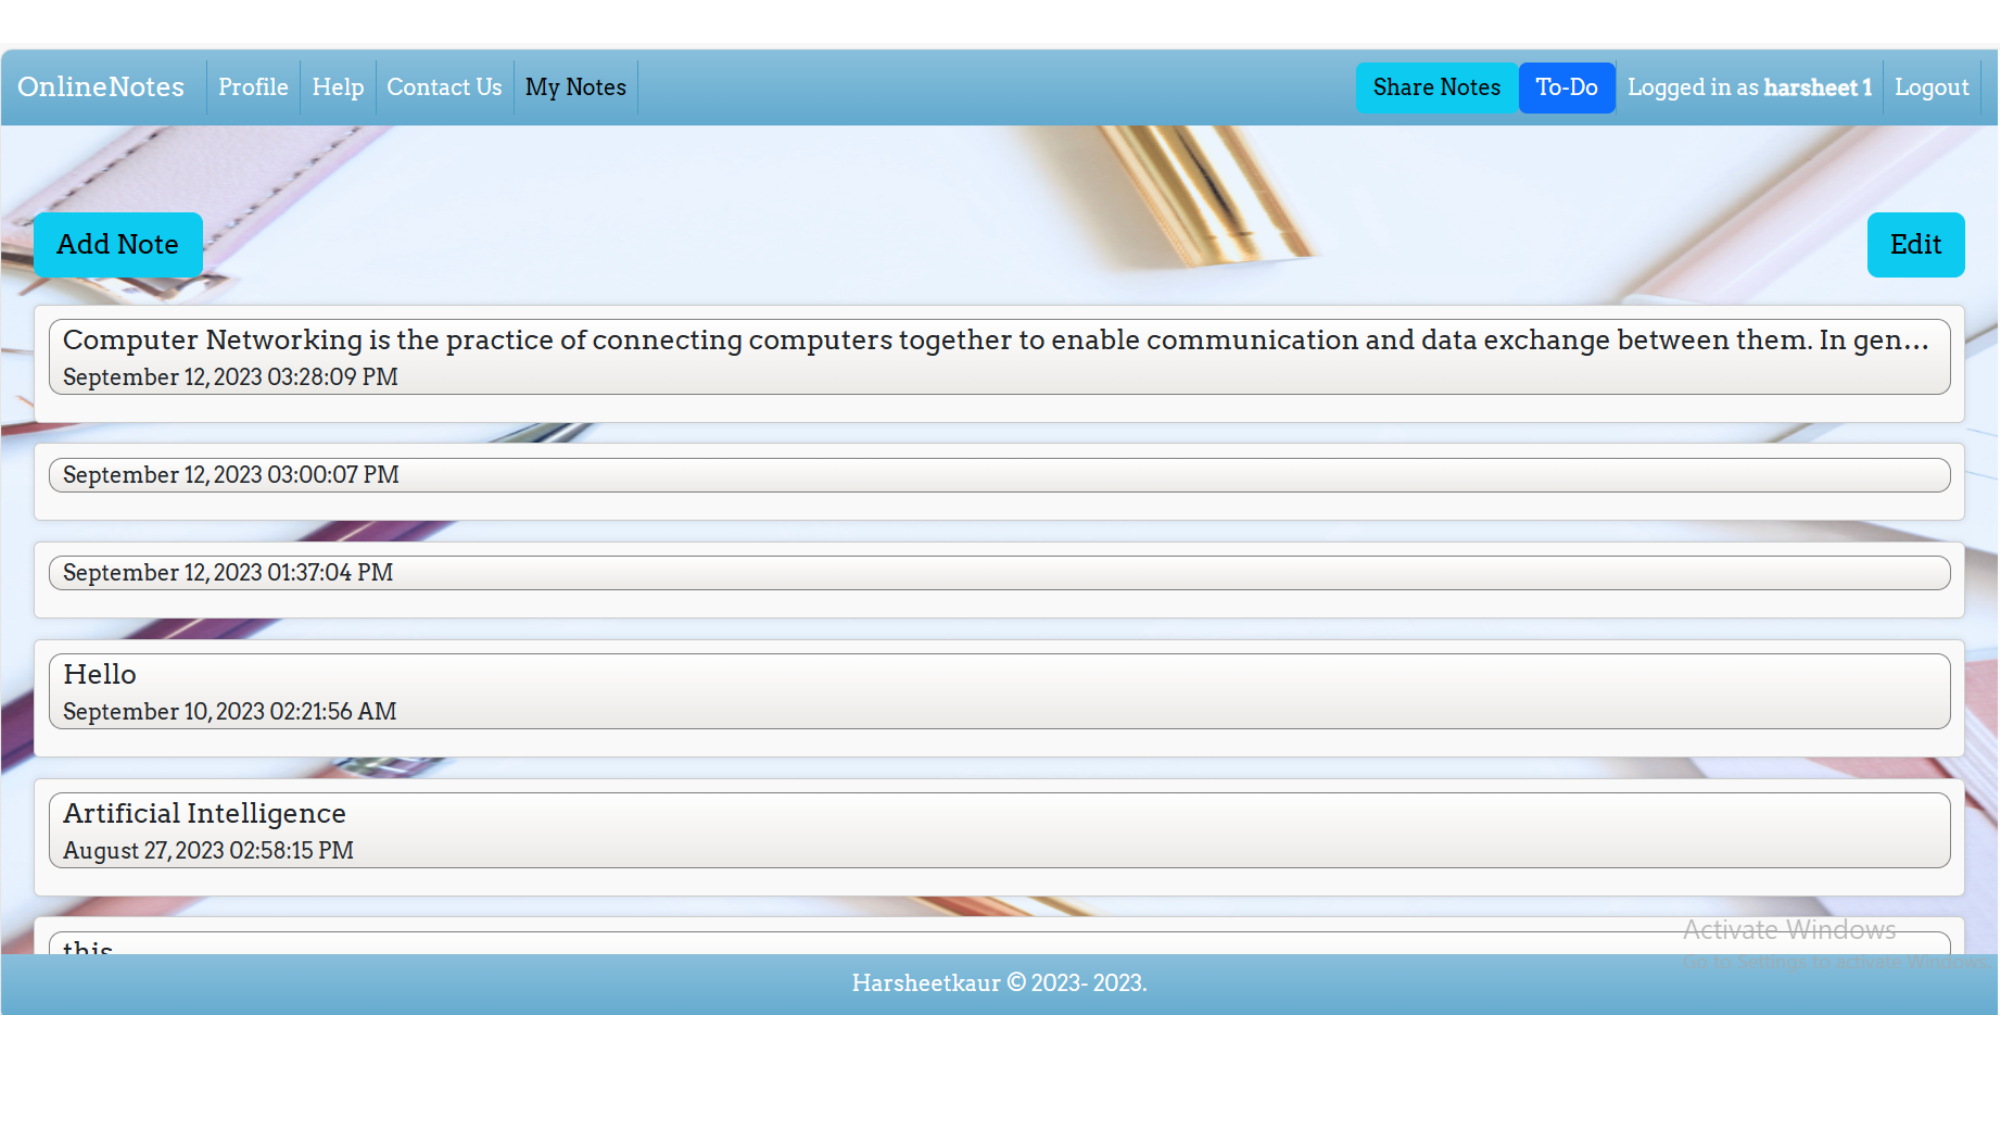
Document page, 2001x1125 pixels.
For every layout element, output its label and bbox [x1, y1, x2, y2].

picture [0, 43, 2000, 1015]
